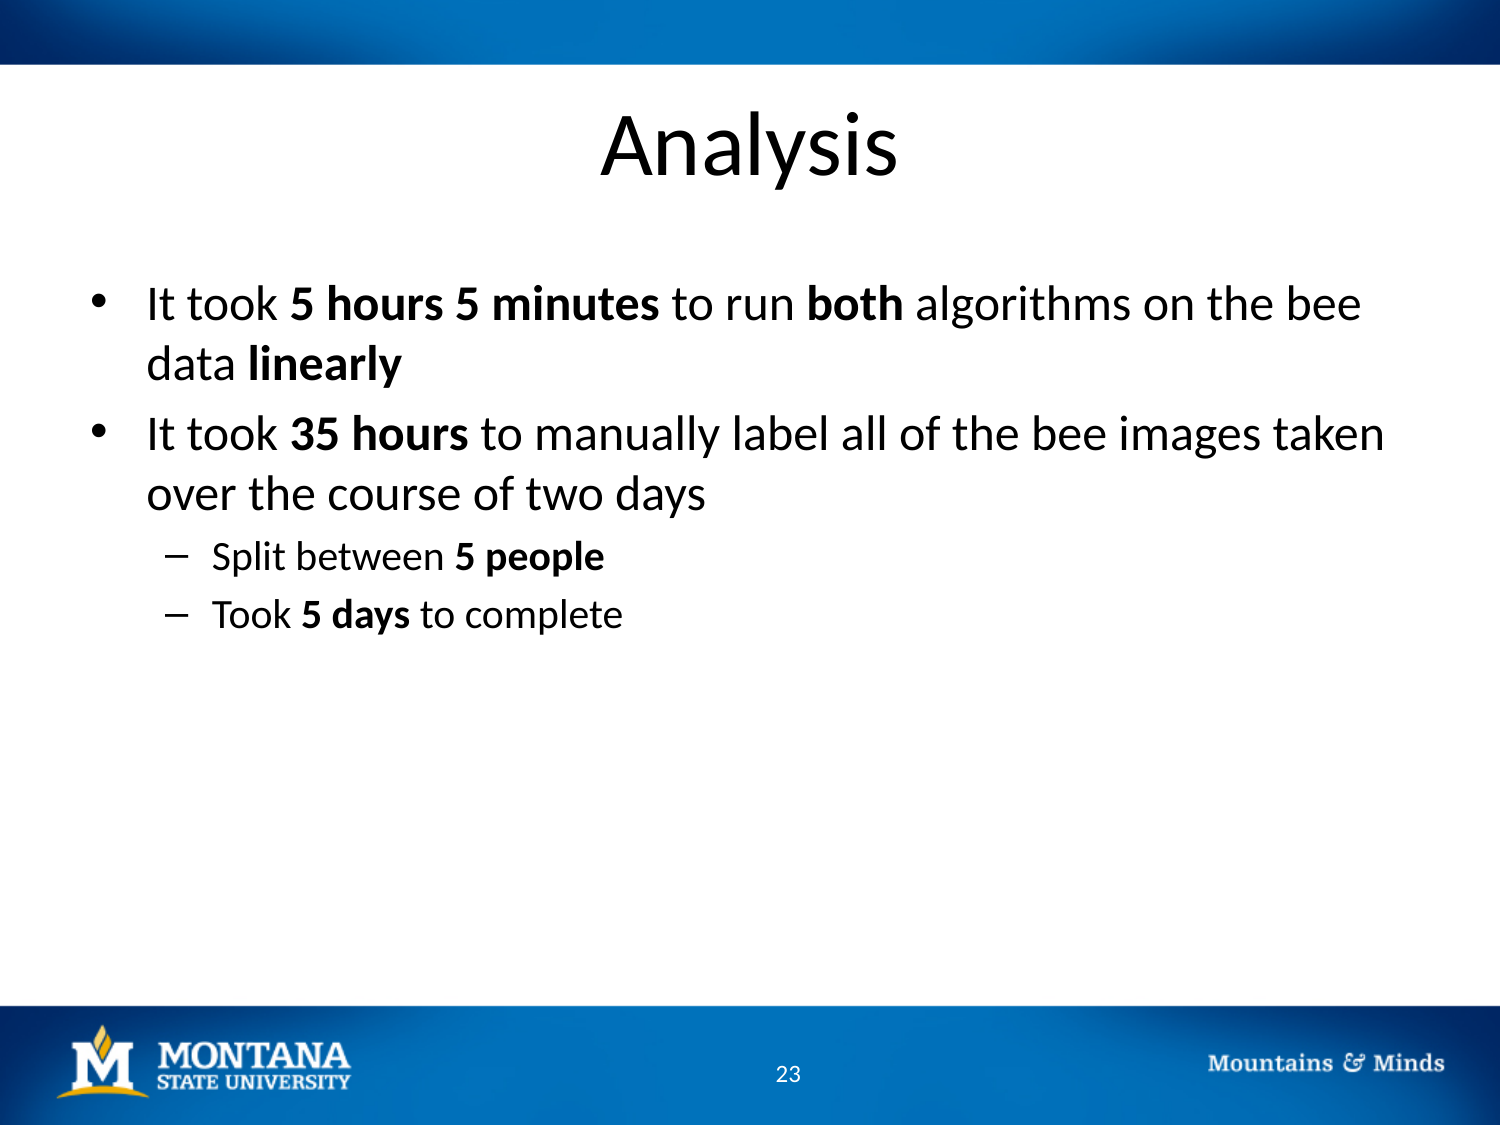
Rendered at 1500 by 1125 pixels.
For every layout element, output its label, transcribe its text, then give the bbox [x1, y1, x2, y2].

slide_number 23 [466, 1042, 817, 1103]
picture [0, 0, 1500, 1125]
list It took 5 hours 5 minutes to run both algorithms on the bee data linearly It took 35 hours to manually label all of the bee images taken over the course of two days Split between 5 people Took 5 days to complete [75, 262, 1425, 1005]
title Analysis [75, 45, 1425, 233]
